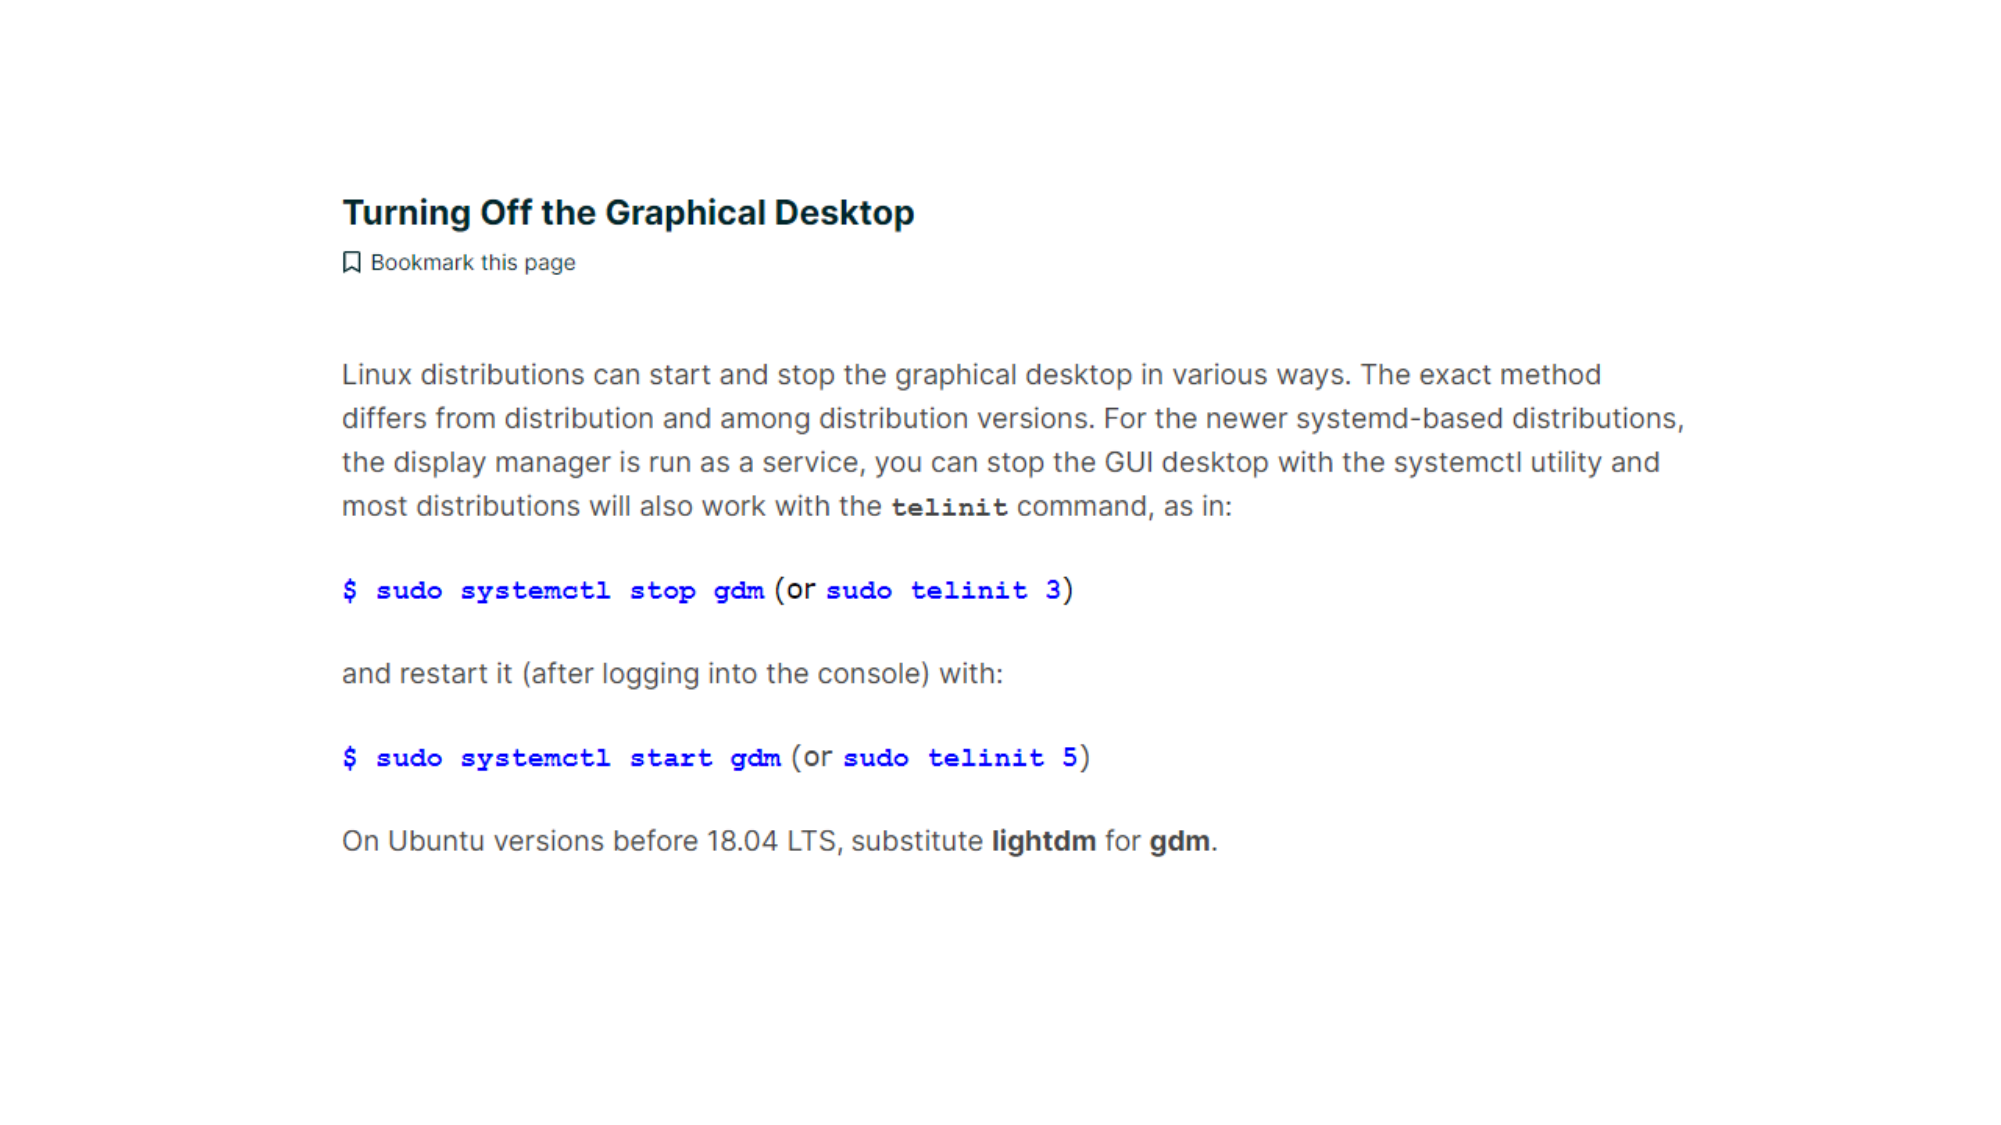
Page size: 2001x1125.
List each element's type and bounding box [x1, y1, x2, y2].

picture [305, 156, 1701, 901]
